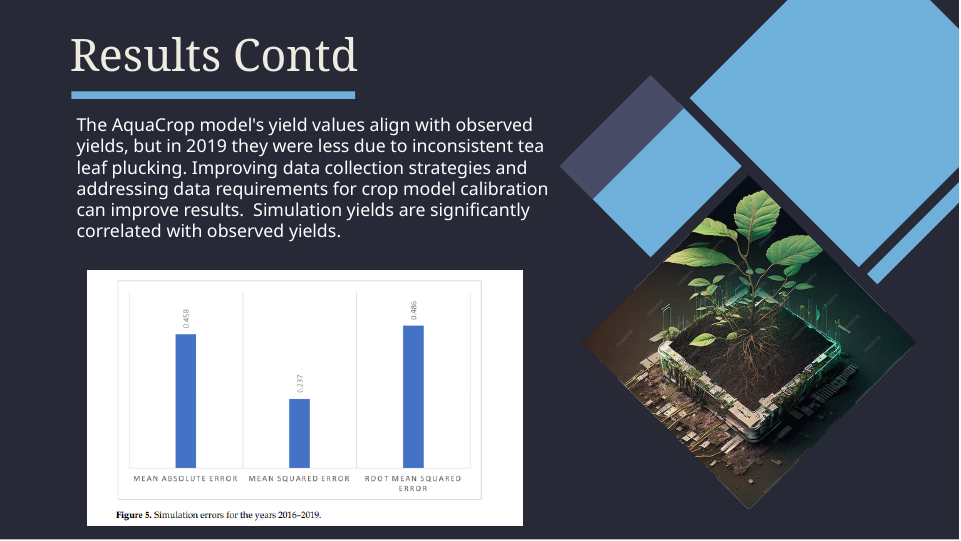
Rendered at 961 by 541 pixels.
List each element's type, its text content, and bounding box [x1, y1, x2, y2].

picture [86, 270, 524, 527]
picture [581, 173, 917, 509]
text_box The AquaCrop model's yield values align with observed yields, but in 2019 they were less due to inconsistent tea leaf plucking. Improving data collection strategies and addressing data requirements for crop model calibration can improve results. Simulation yields are significantly correlated with observed yields. [61, 106, 582, 249]
text_box [71, 91, 356, 99]
text_box Results Contd [0, 24, 386, 81]
